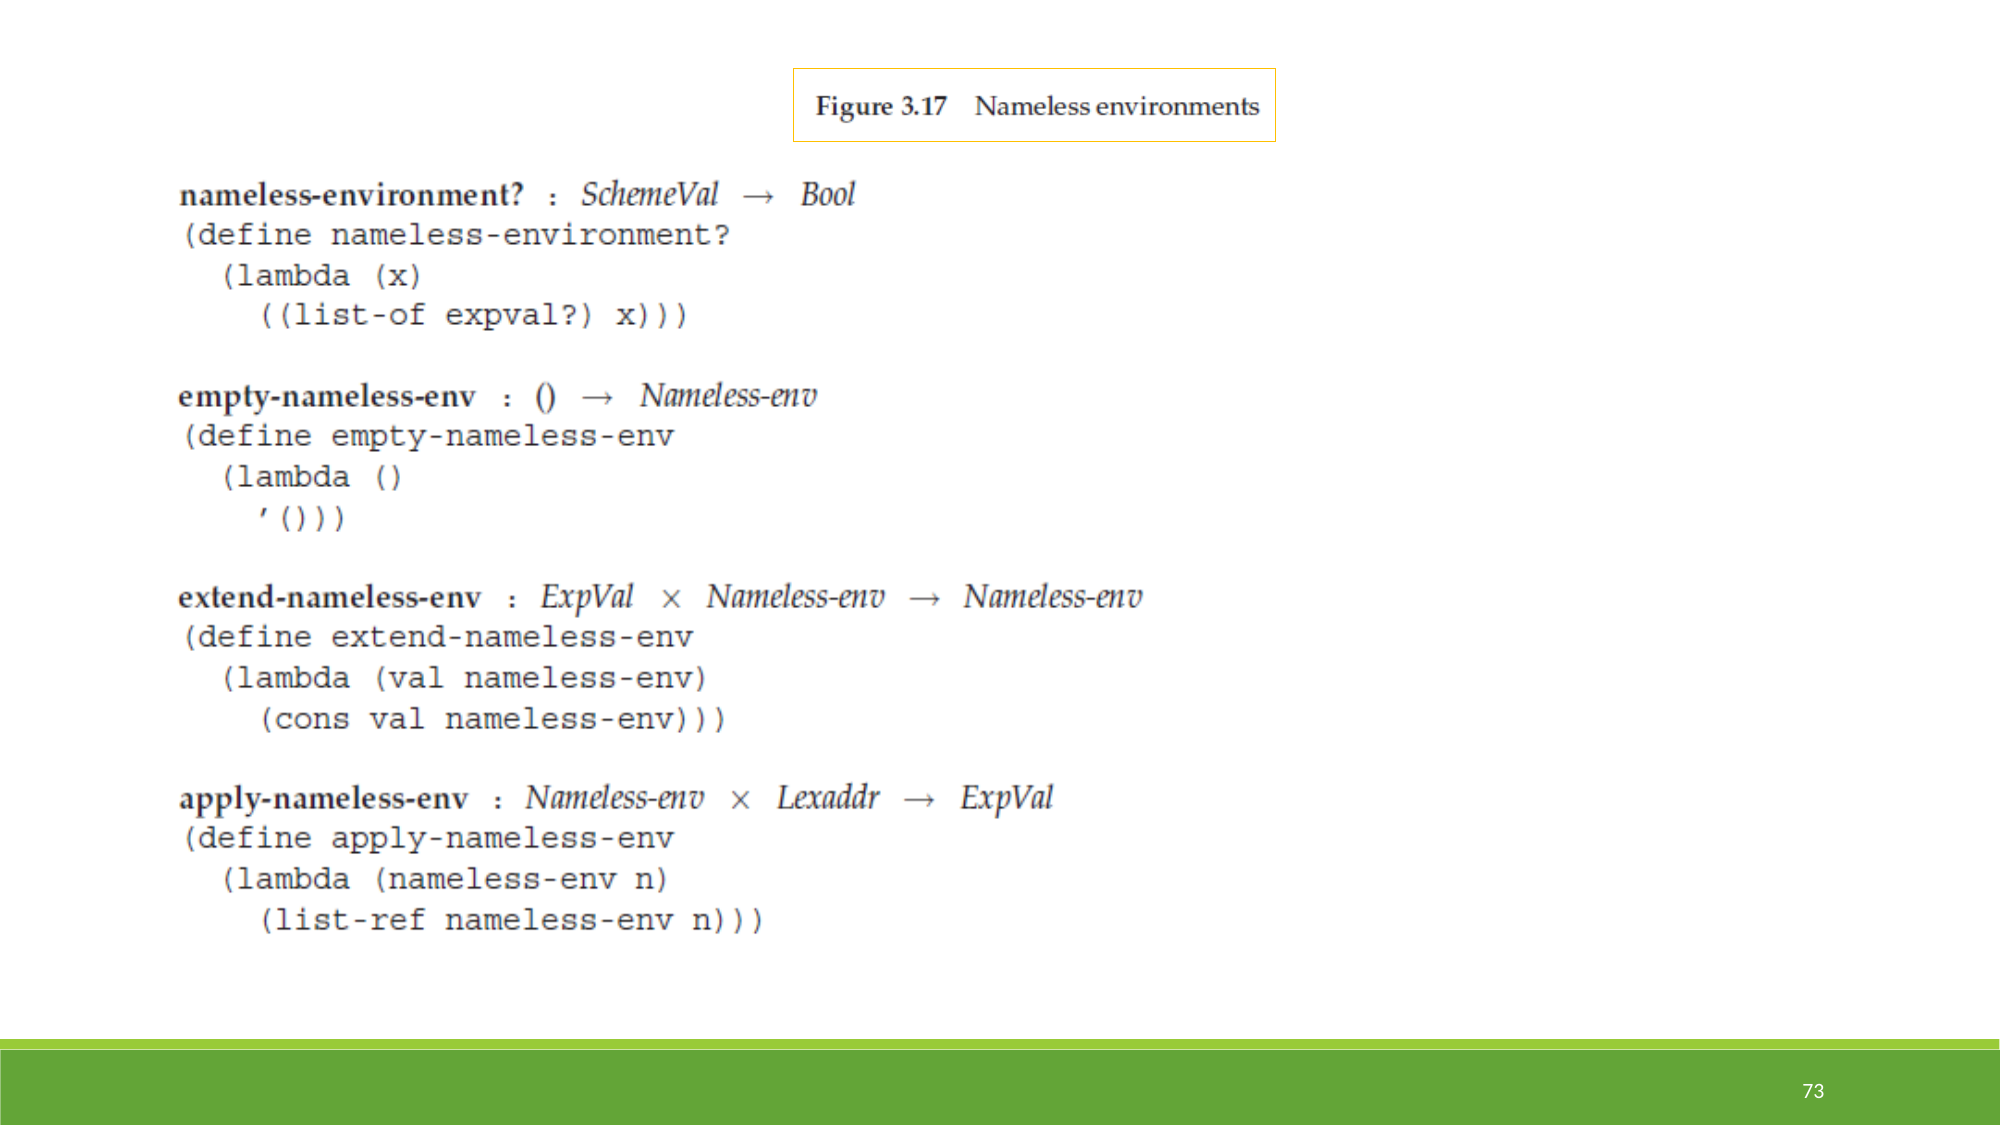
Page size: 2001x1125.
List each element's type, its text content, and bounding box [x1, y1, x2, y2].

picture [792, 67, 1277, 143]
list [153, 161, 1160, 978]
slide_number 73 [1624, 1059, 1840, 1120]
